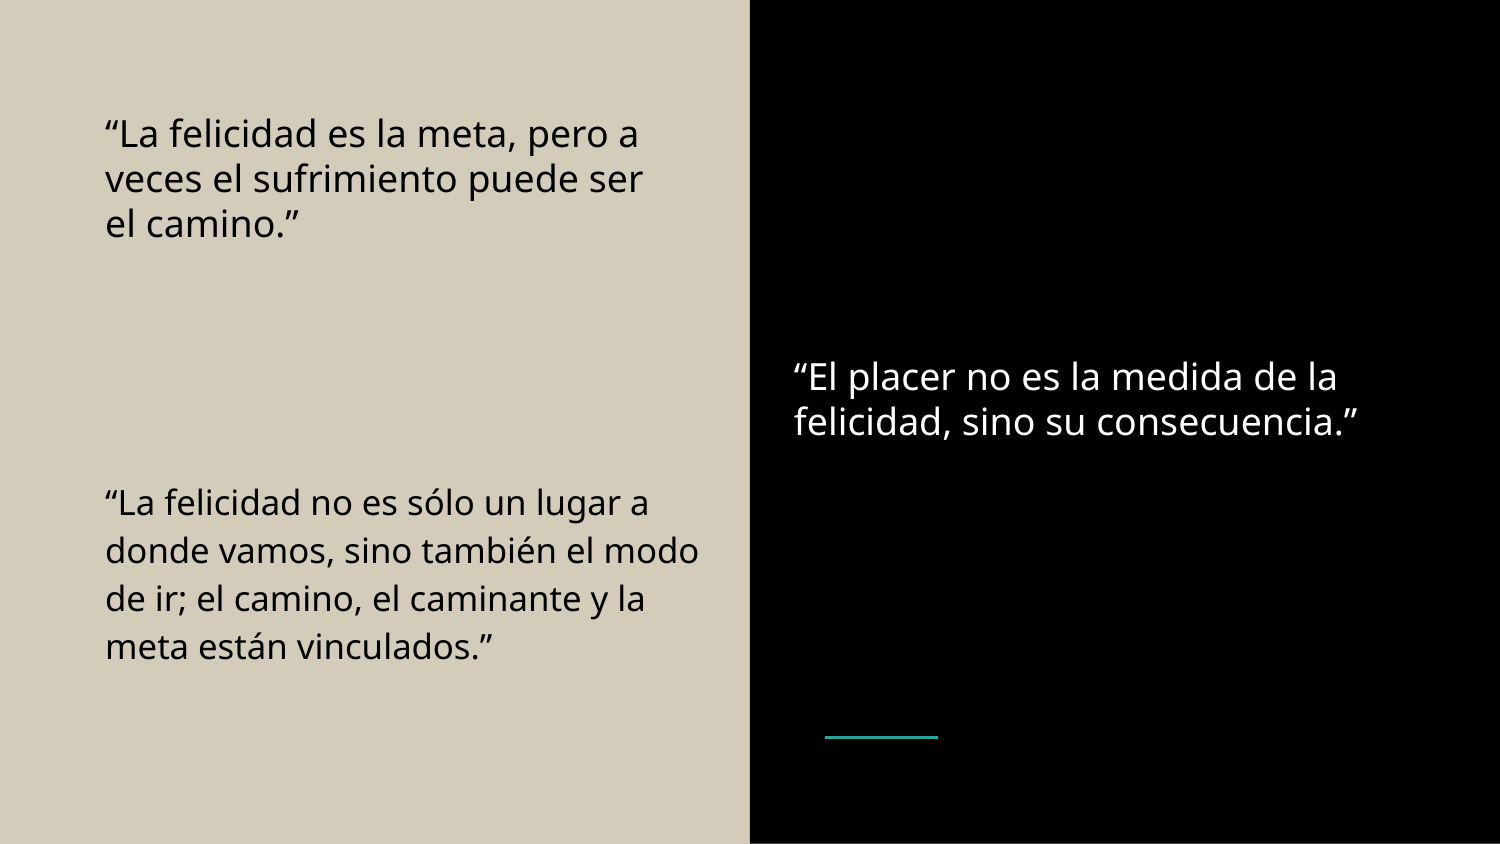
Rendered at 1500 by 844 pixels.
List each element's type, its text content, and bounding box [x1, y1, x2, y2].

text_box “El placer no es la medida de la felicidad, sino su consecuencia.” [778, 338, 1386, 459]
list “La felicidad no es sólo un lugar a donde vamos, sino también el modo de ir; el camino, el caminante y la meta están vinculados.” [90, 459, 720, 715]
text_box “La felicidad es la meta, pero a veces el sufrimiento puede ser el camino.” [90, 95, 697, 261]
